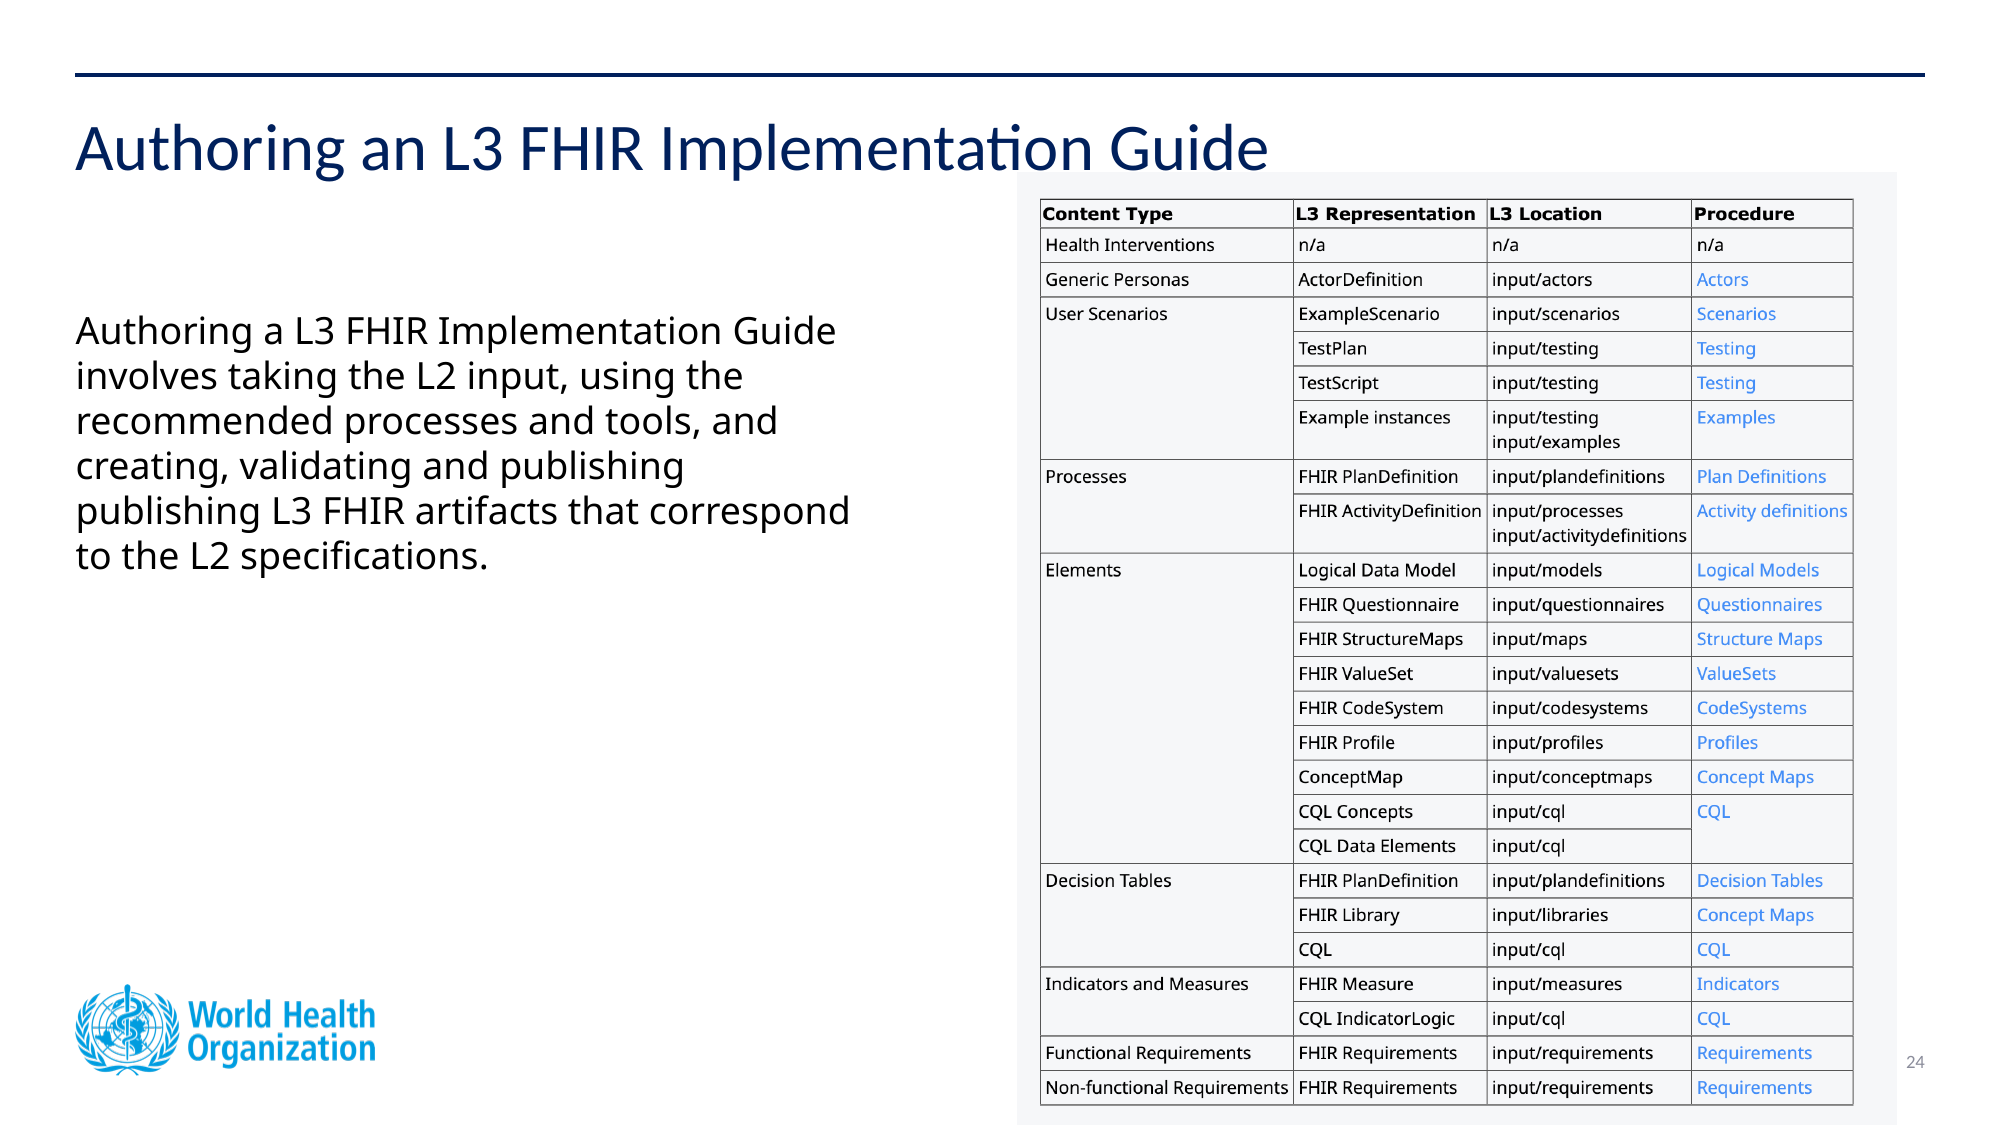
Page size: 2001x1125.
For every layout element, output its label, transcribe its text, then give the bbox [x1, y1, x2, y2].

picture [75, 984, 375, 1076]
picture [1017, 172, 1897, 1125]
text_box Authoring a L3 FHIR Implementation Guide involves taking the L2 input, using the recommended processes and tools, and creating, validating and publishing publishing L3 FHIR artifacts that correspond to the L2 specifications. [60, 299, 872, 585]
picture [130, 1002, 136, 1012]
title Authoring an L3 FHIR Implementation Guide [75, 112, 1925, 278]
slide_number 24 [1897, 1049, 1925, 1103]
